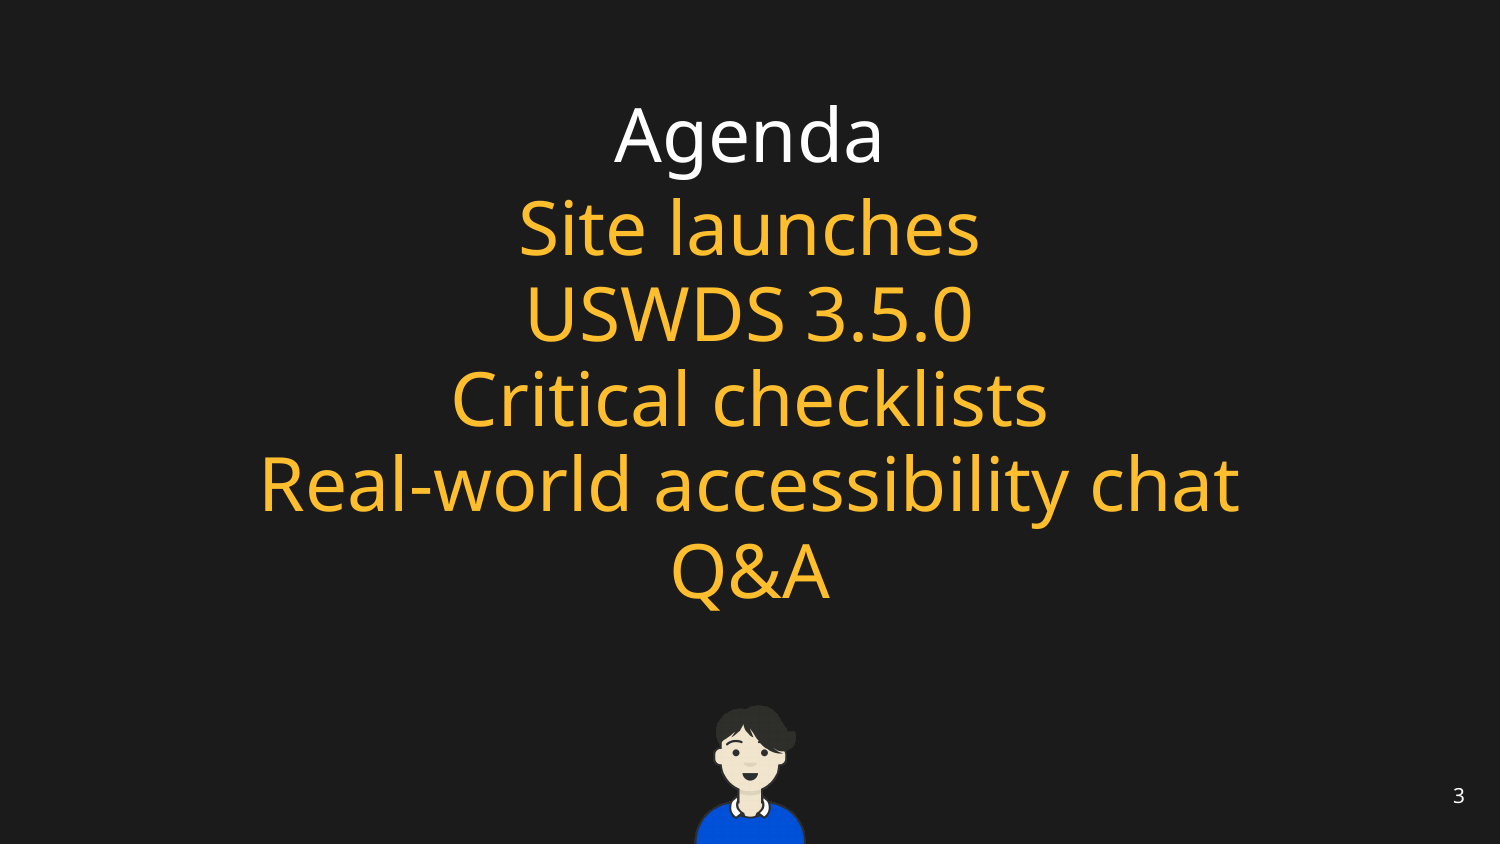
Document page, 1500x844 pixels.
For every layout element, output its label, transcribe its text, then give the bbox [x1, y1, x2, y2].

list Site launches [109, 172, 1391, 258]
list Q&A [109, 515, 1391, 616]
slide_number 3 [1389, 764, 1480, 830]
picture [694, 705, 806, 844]
list Real-world accessibility chat [109, 428, 1391, 515]
title Agenda [51, 72, 1449, 167]
list USWDS 3.5.0 [109, 258, 1391, 343]
list Critical checklists [109, 343, 1391, 428]
